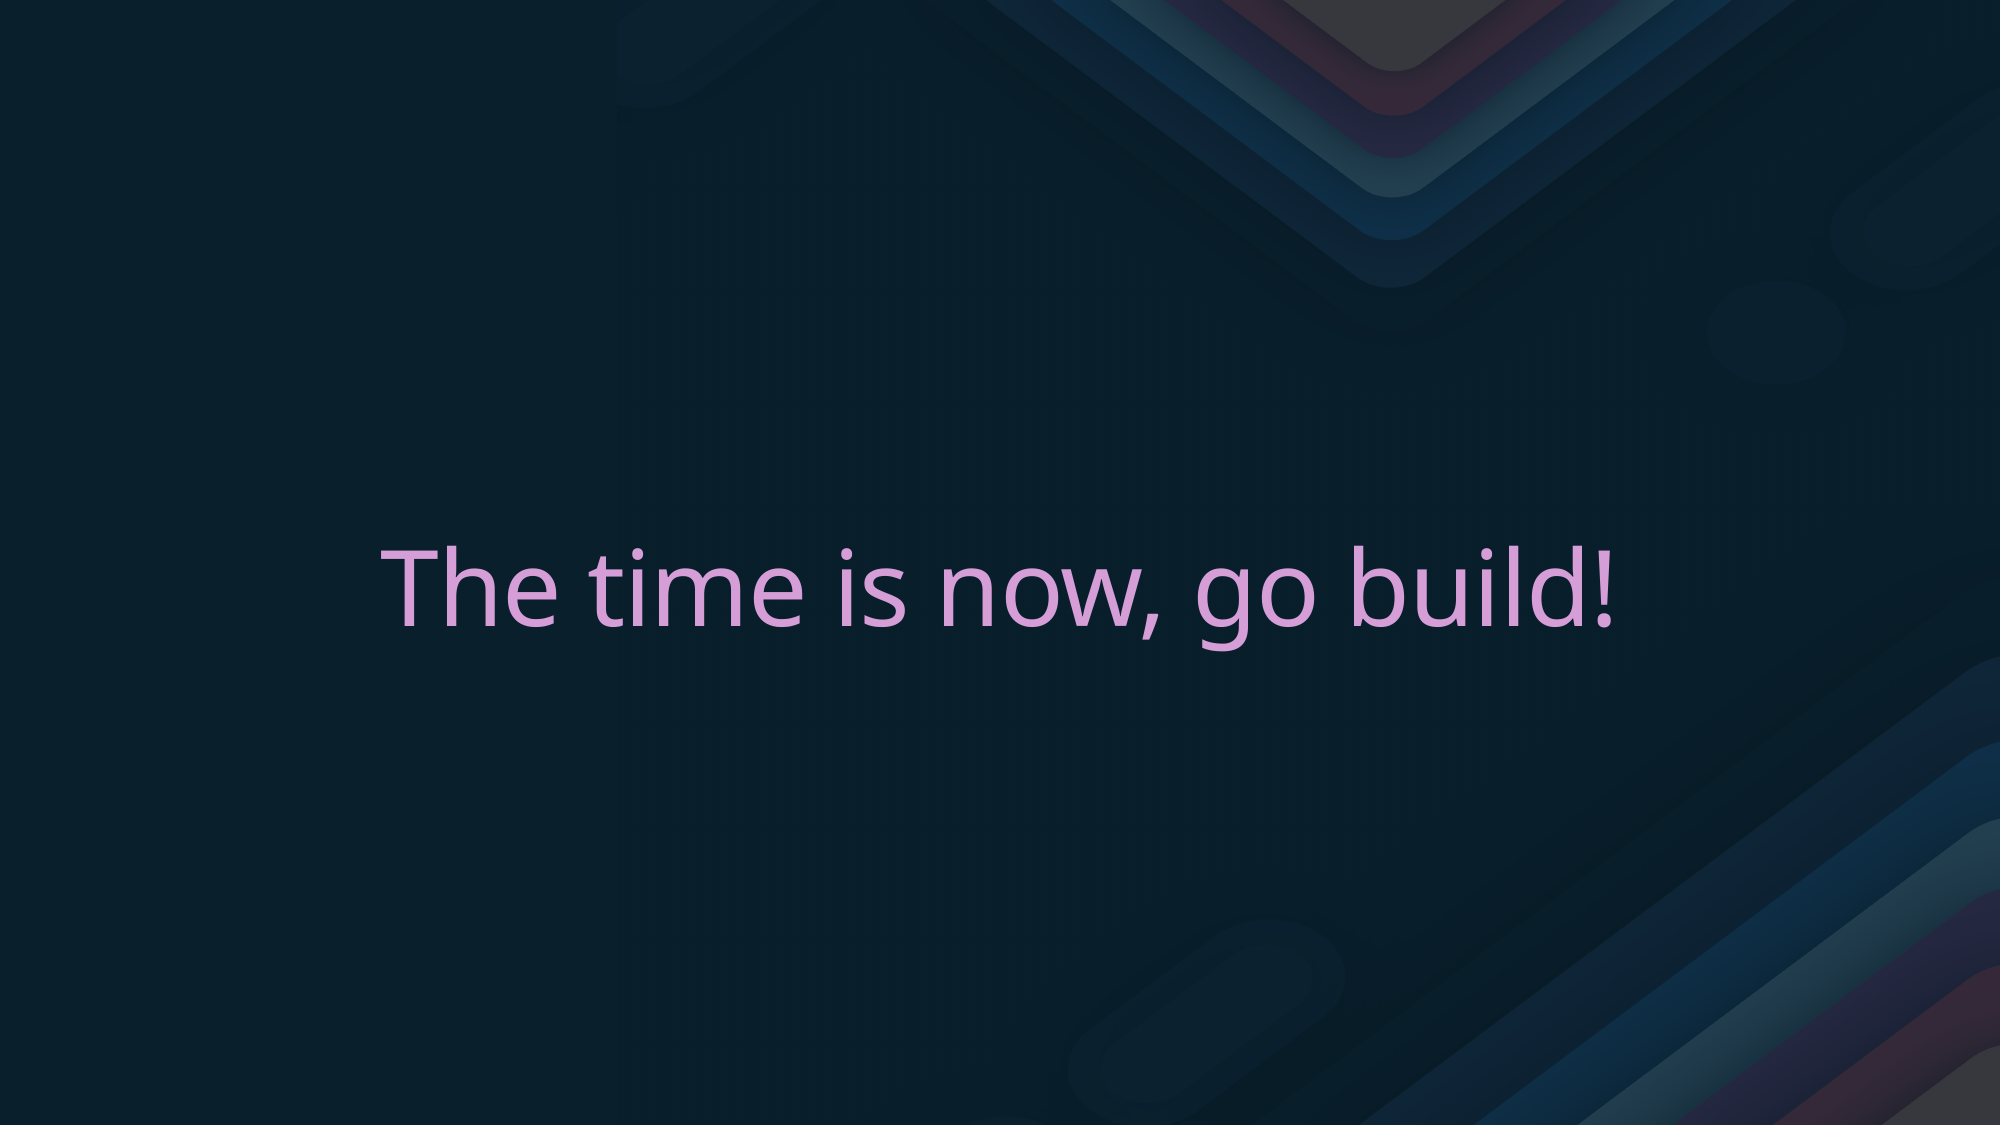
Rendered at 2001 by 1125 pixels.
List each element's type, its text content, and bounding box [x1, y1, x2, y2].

picture [616, 0, 2000, 1125]
text_box The time is now, go build! [152, 521, 616, 648]
